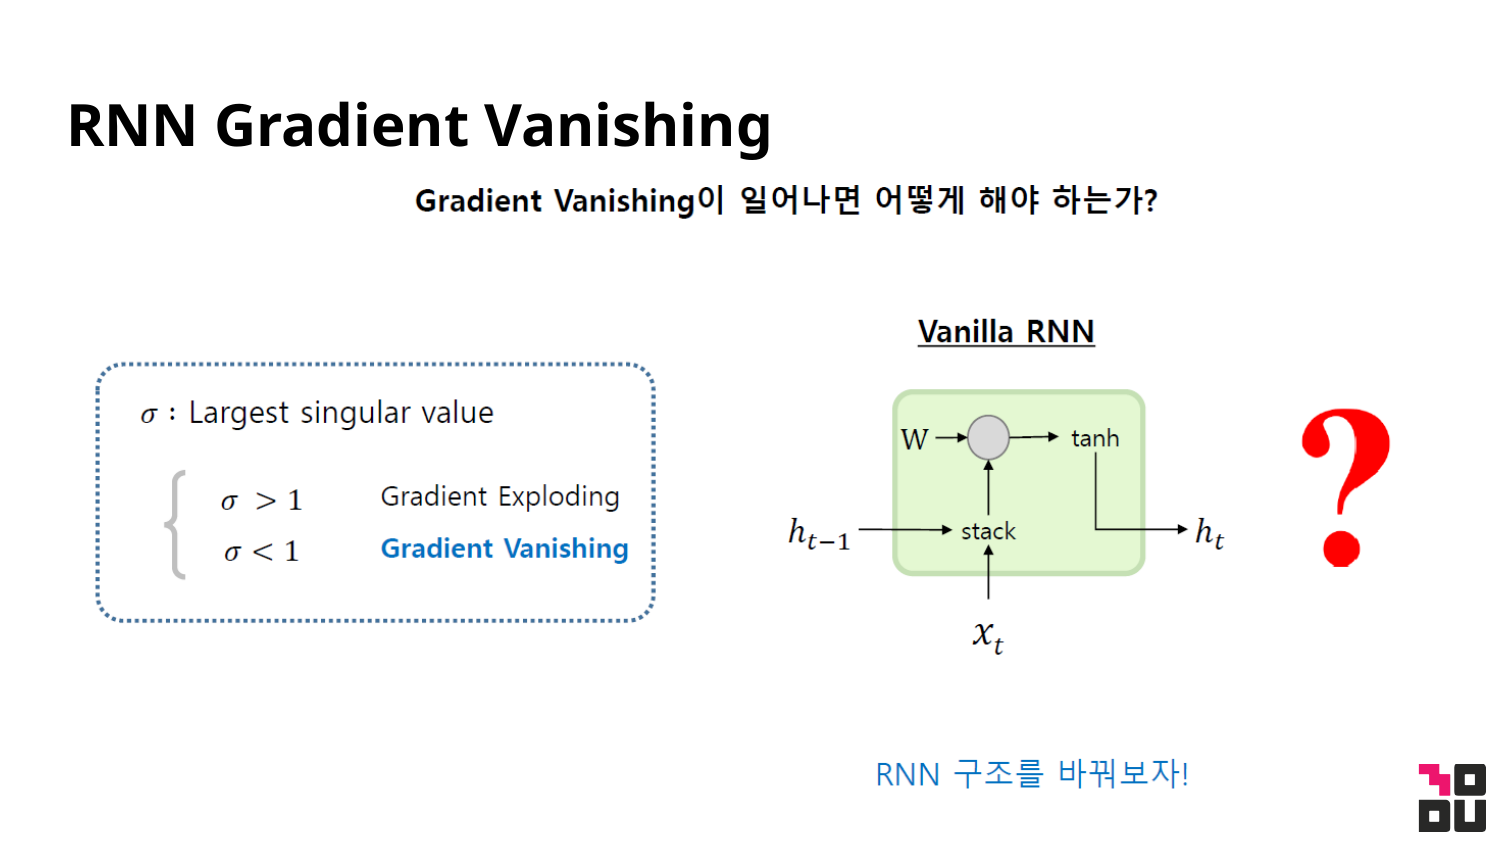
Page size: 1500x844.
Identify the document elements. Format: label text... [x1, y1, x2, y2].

picture [68, 185, 1488, 832]
title RNN Gradient Vanishing [51, 72, 1449, 167]
